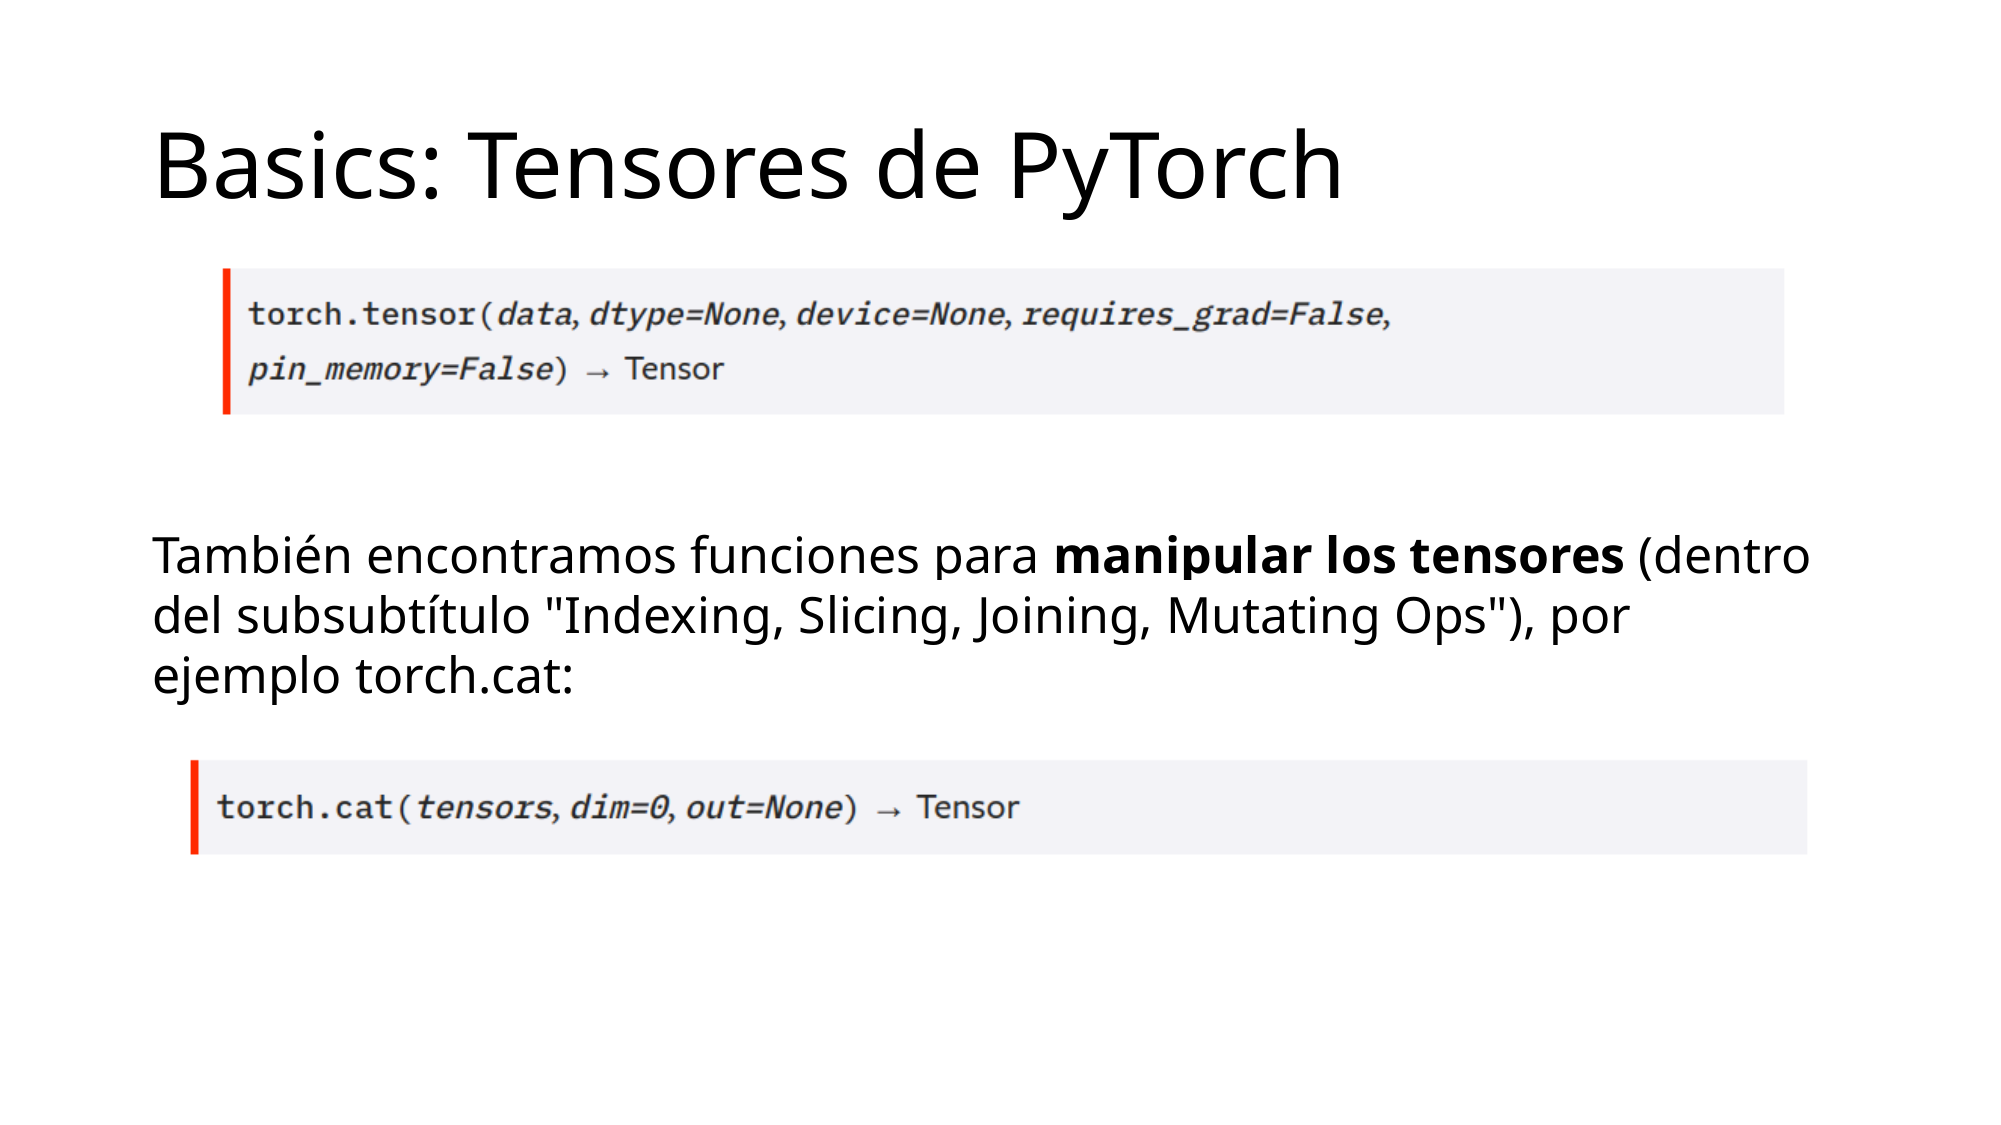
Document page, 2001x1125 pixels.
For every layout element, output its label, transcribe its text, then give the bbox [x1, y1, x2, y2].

picture [180, 729, 1820, 872]
text_box También encontramos funciones para manipular los tensores (dentro del subsubtítulo "Indexing, Slicing, Joining, Mutating Ops"), por ejemplo torch.cat: [137, 516, 1863, 712]
title Basics: Tensores de PyTorch [137, 59, 1863, 278]
picture [202, 252, 1798, 436]
